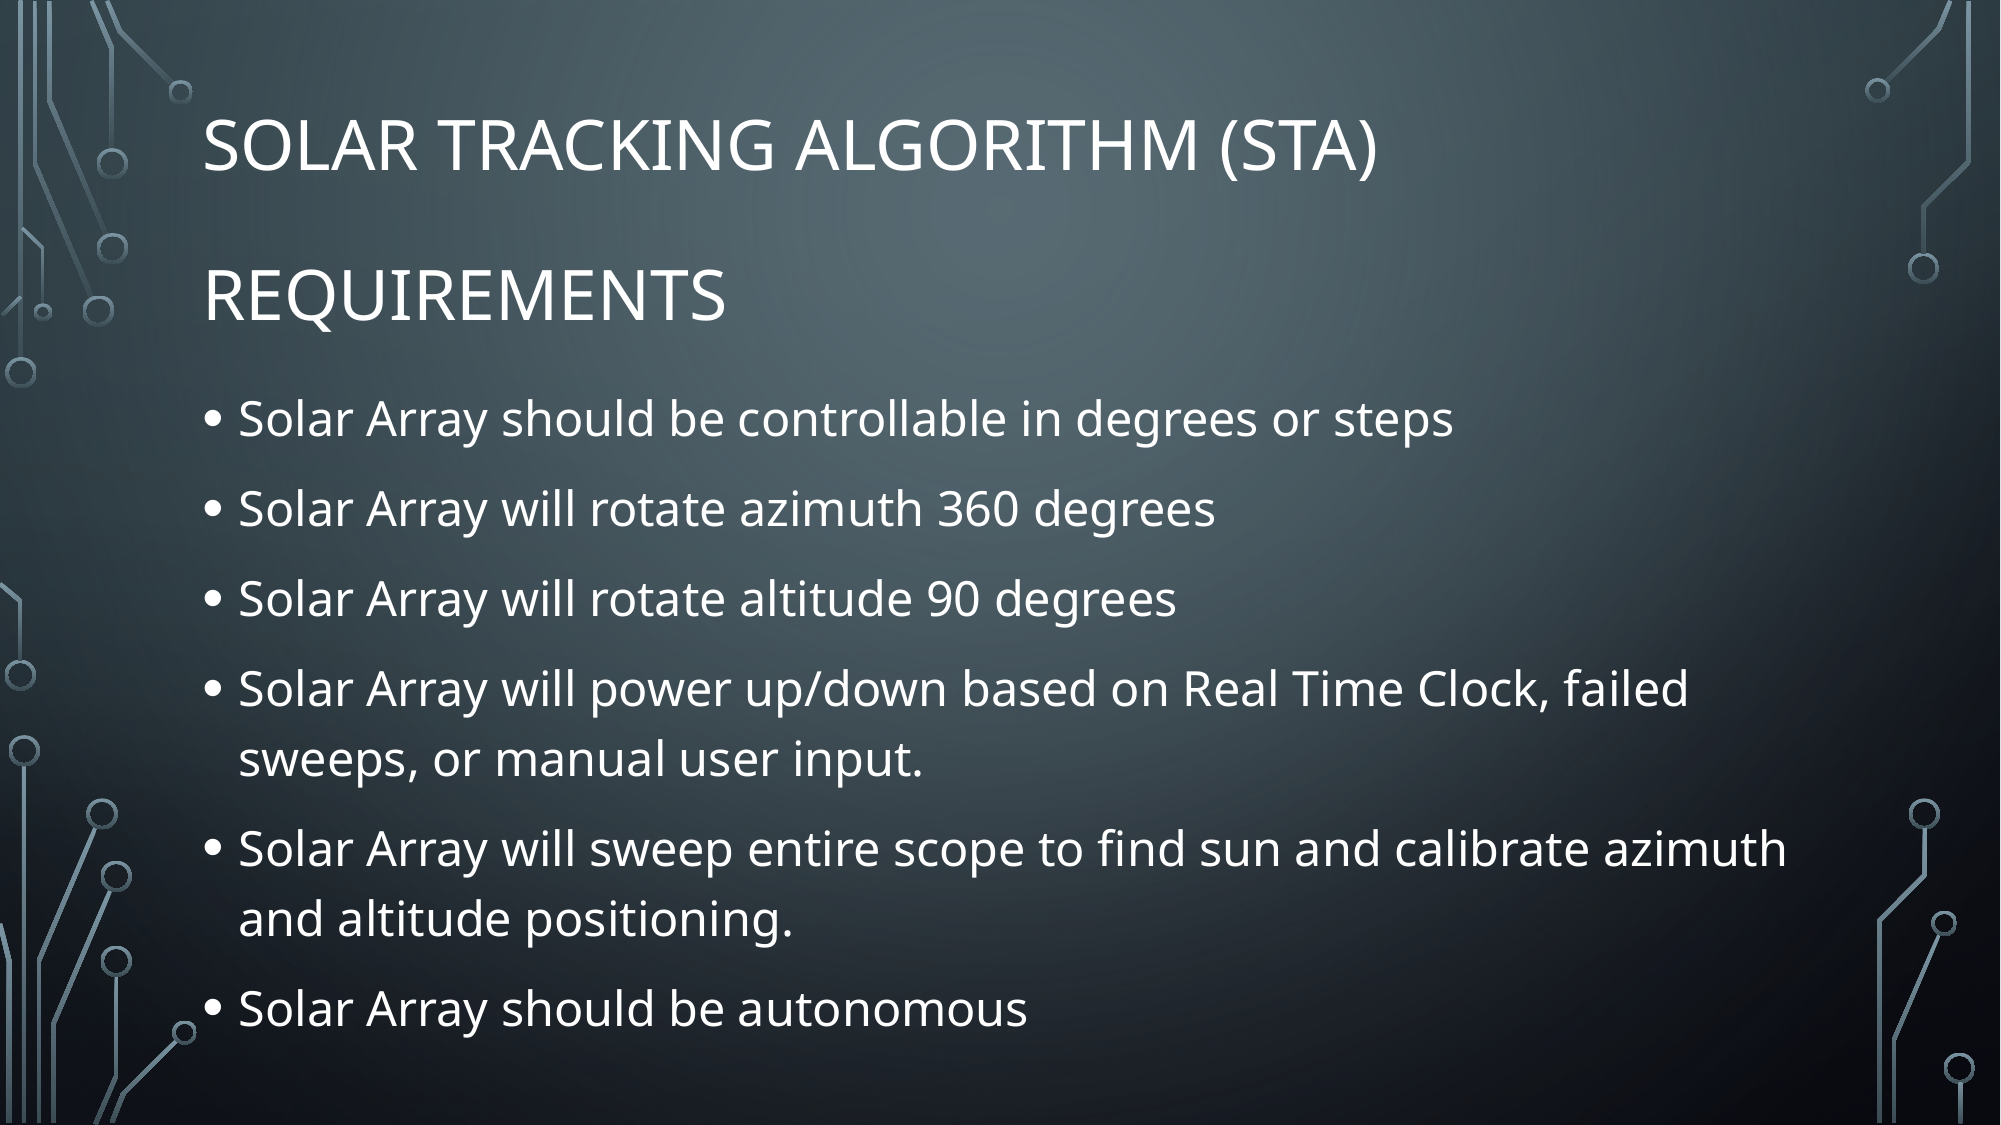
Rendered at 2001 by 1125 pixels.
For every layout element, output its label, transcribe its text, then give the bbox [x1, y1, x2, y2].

title Solar tracking algorithm (sta) requirements [187, 101, 1813, 344]
list Solar Array should be controllable in degrees or steps Solar Array will rotate azimuth 360 degrees Solar Array will rotate altitude 90 degrees Solar Array will power up/down based on Real Time Clock, failed sweeps, or manual user input. Solar Array will sweep entire scope to find sun and calibrate azimuth and altitude positioning. Solar Array should be autonomous [187, 369, 1813, 1047]
